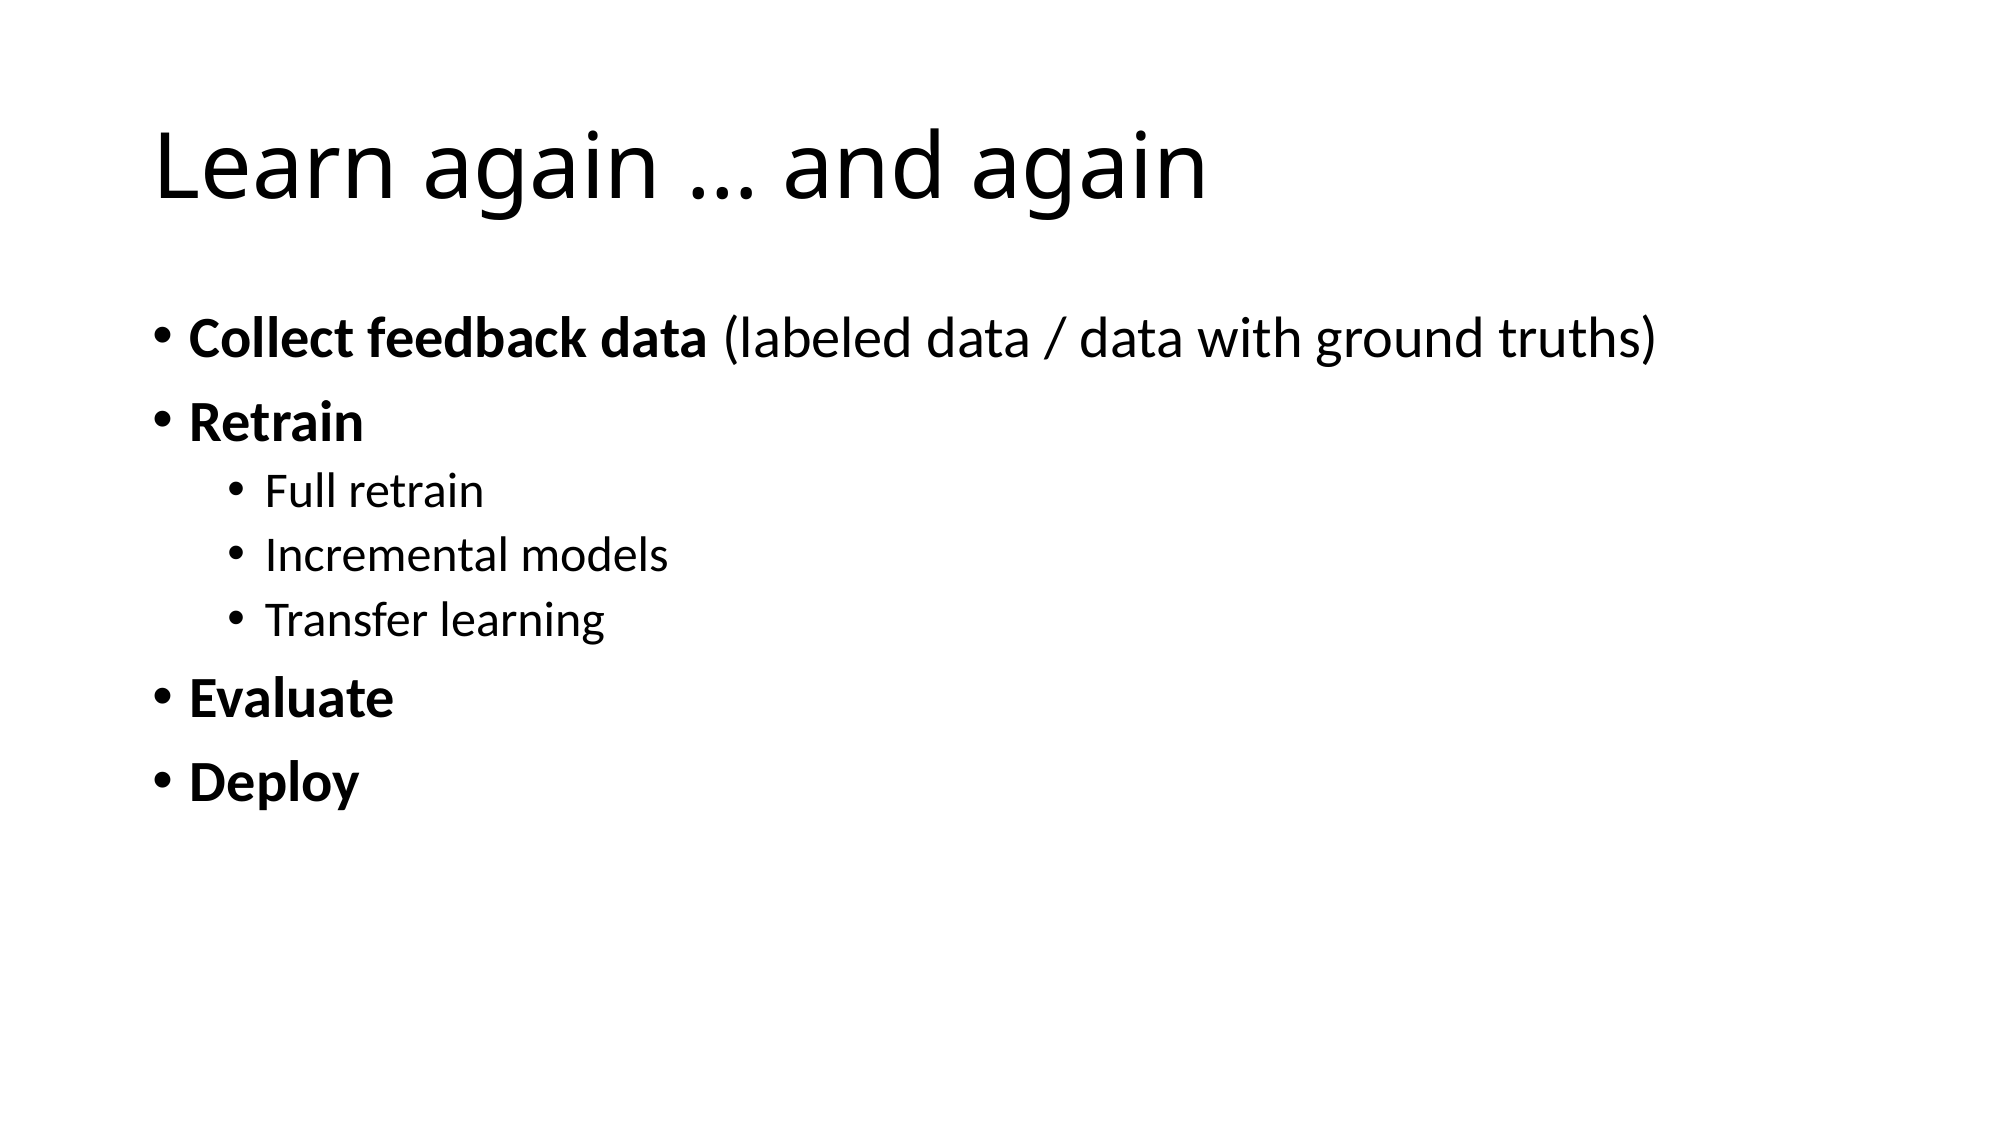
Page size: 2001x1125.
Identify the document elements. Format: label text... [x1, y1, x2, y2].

title Learn again … and again [137, 59, 1863, 278]
list Collect feedback data (labeled data / data with ground truths) Retrain Full retrain Incremental models Transfer learning Evaluate Deploy [137, 299, 1863, 1014]
